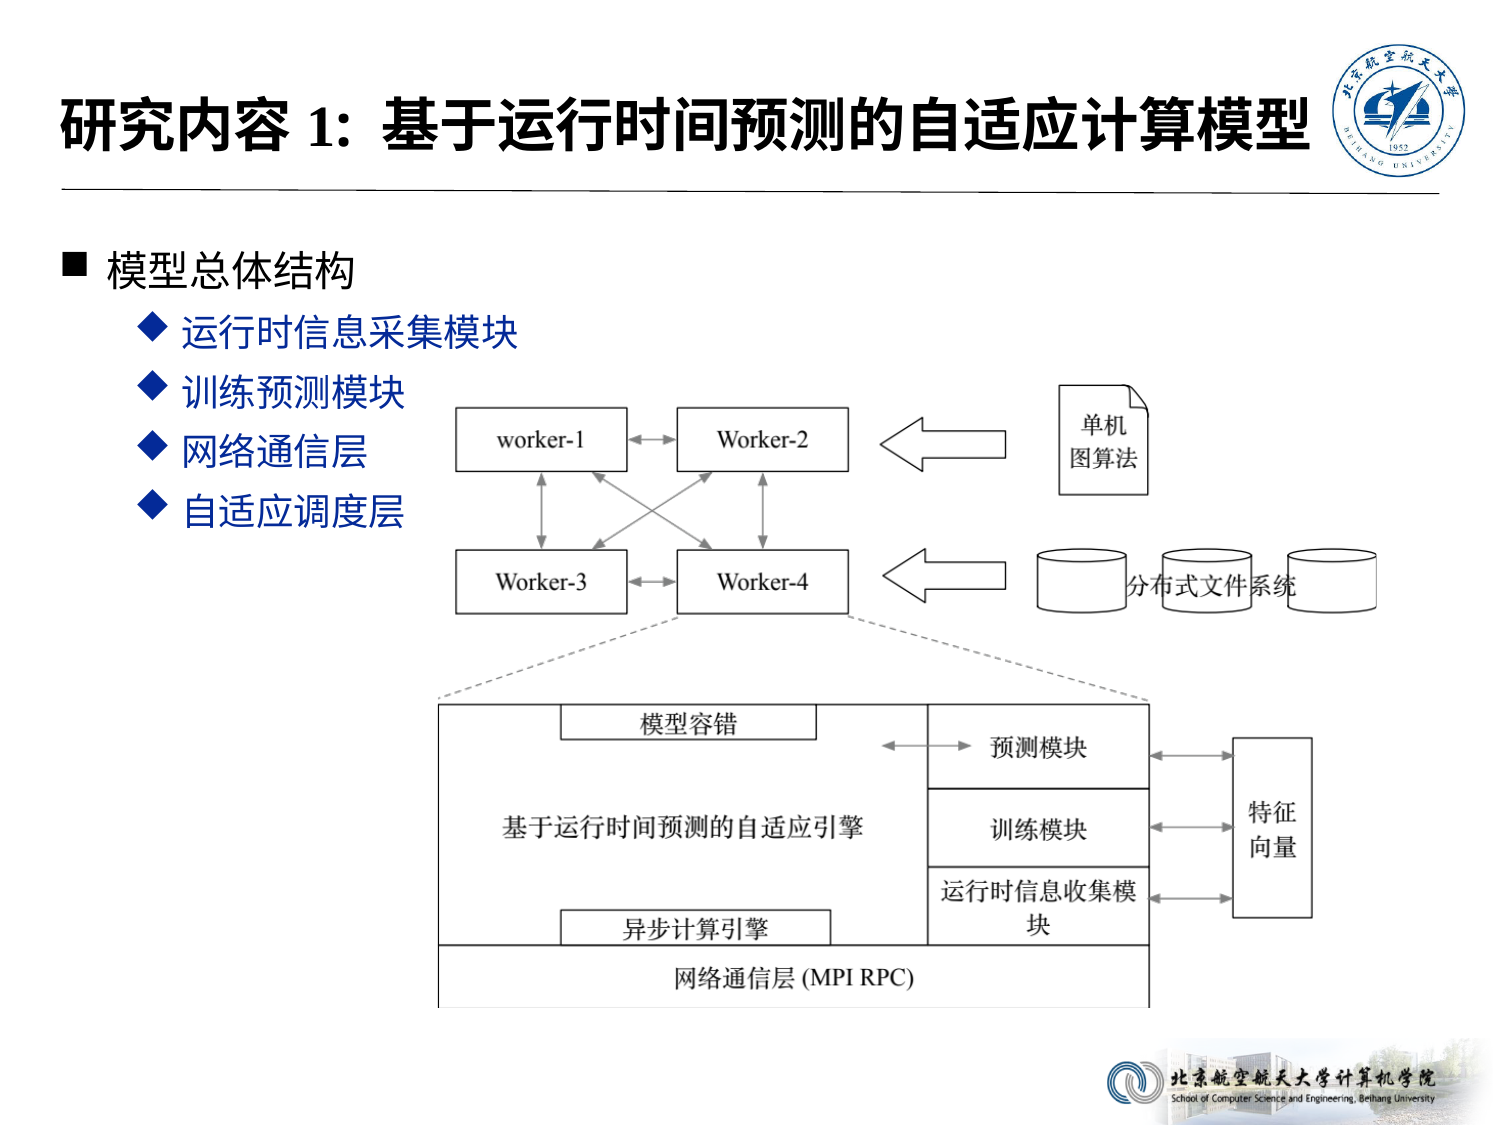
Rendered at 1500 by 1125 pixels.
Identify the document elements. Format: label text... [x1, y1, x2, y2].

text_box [61, 189, 1440, 194]
picture [437, 384, 1377, 1008]
picture [1331, 43, 1466, 178]
text_box 研究内容1: 基于运行时间预测的自适应计算模型 [44, 80, 1381, 246]
picture [1082, 1038, 1498, 1125]
text_box 模型总体结构 运行时信息采集模块 训练预测模块 网络通信层 自适应调度层 [44, 236, 545, 540]
